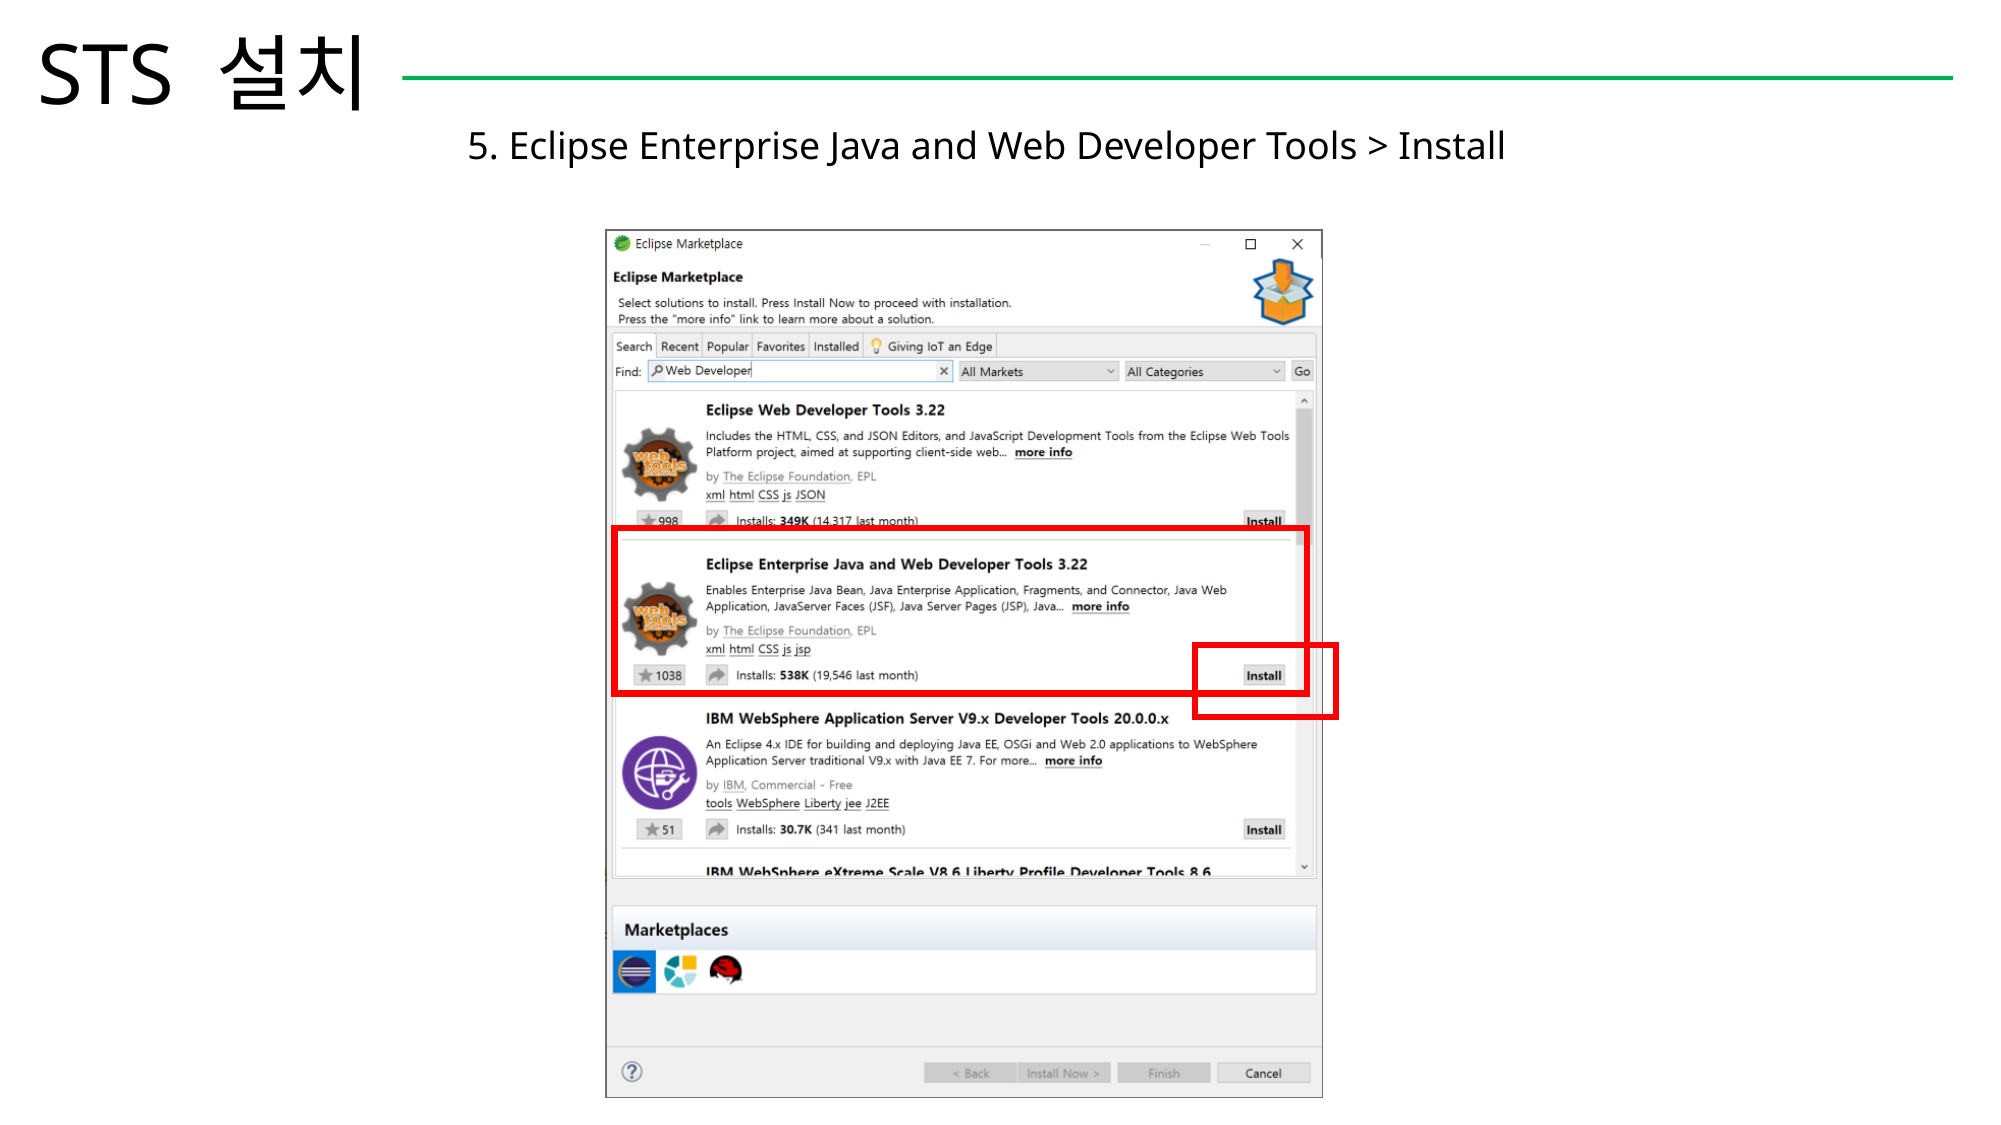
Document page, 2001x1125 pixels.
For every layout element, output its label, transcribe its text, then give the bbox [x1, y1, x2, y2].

picture [605, 229, 1323, 1098]
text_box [22, 21, 1954, 135]
text_box 5. Eclipse Enterprise Java and Web Developer Tools > Install [452, 135, 1523, 175]
text_box [1323, 644, 1337, 718]
